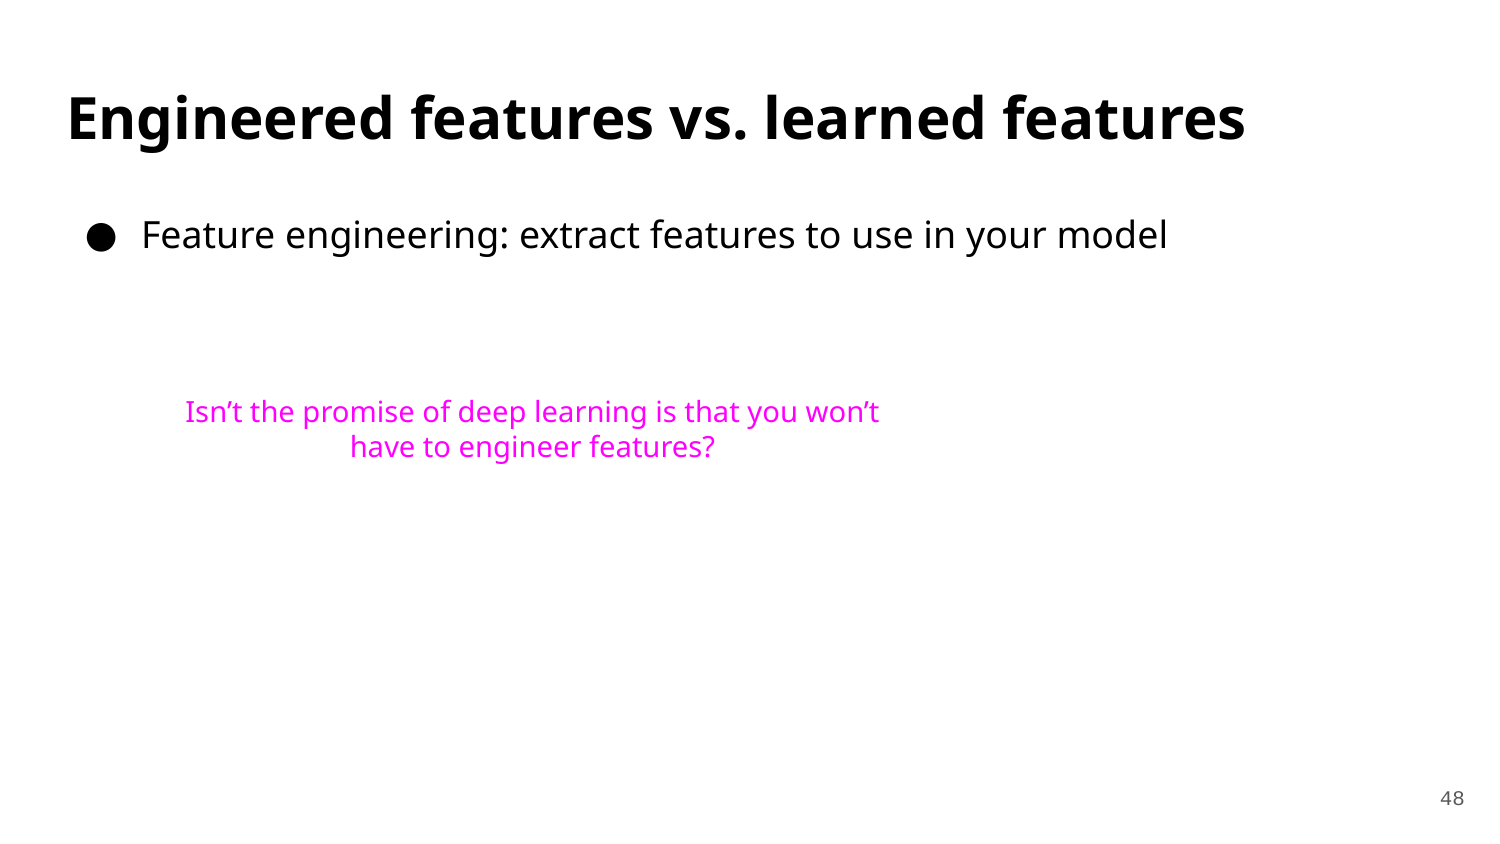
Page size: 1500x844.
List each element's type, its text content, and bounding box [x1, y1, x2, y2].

title Engineered features vs. learned features [51, 66, 1449, 161]
list Feature engineering: extract features to use in your model [51, 189, 1449, 340]
text_box Isn’t the promise of deep learning is that you won’t have to engineer features? [150, 378, 916, 479]
slide_number ‹#› [1389, 764, 1480, 830]
